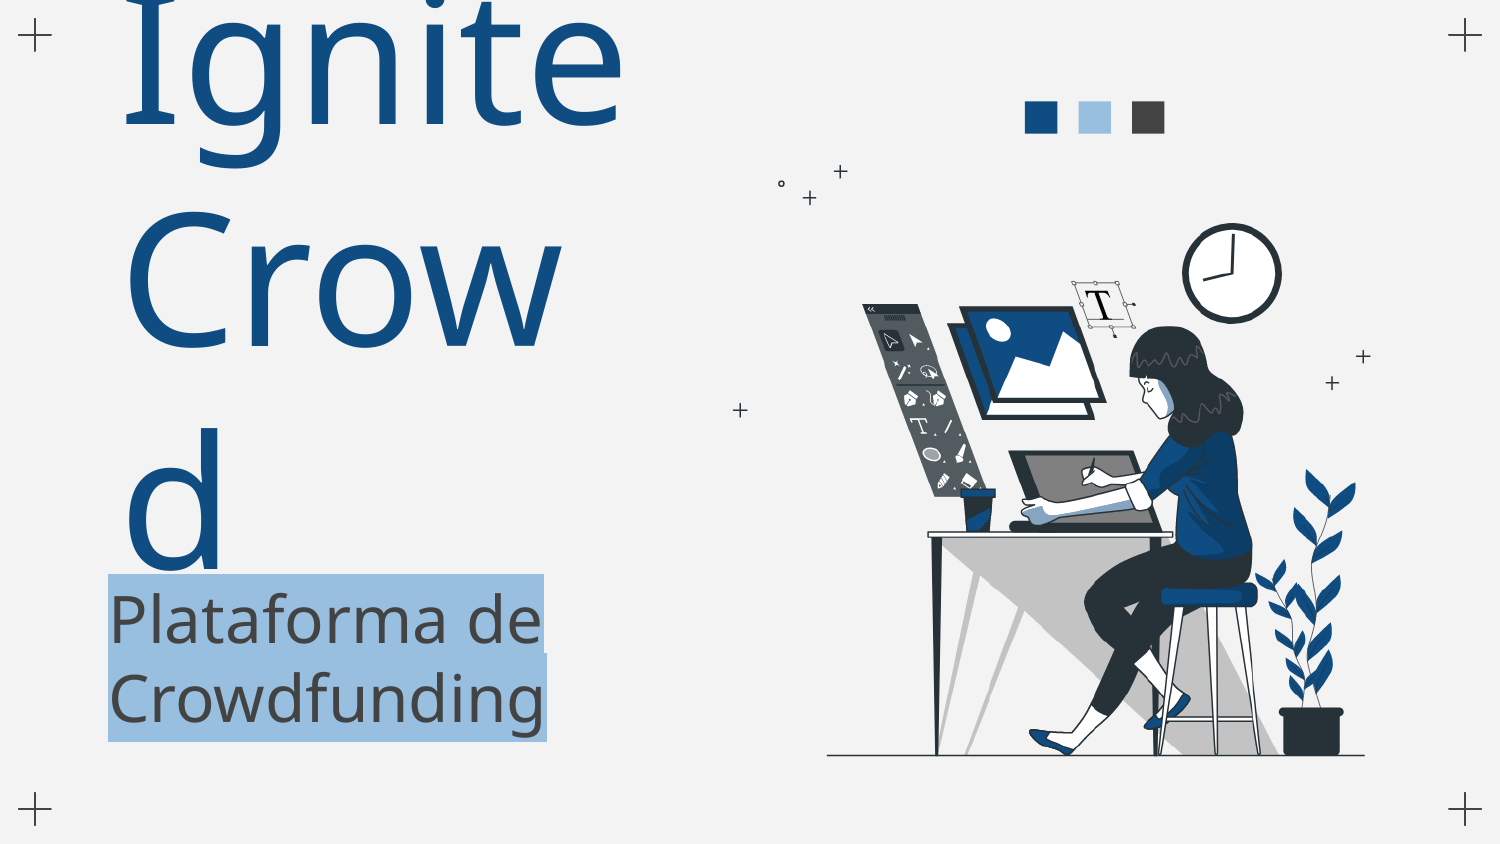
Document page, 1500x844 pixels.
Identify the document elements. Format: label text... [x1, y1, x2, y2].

text_box [1024, 101, 1058, 134]
picture [719, 381, 762, 448]
picture [763, 145, 1408, 787]
text_box [1132, 101, 1165, 134]
title Plataforma de Crowdfunding [93, 644, 777, 751]
title Ignite Crowd [104, 125, 676, 622]
text_box [1078, 101, 1111, 134]
